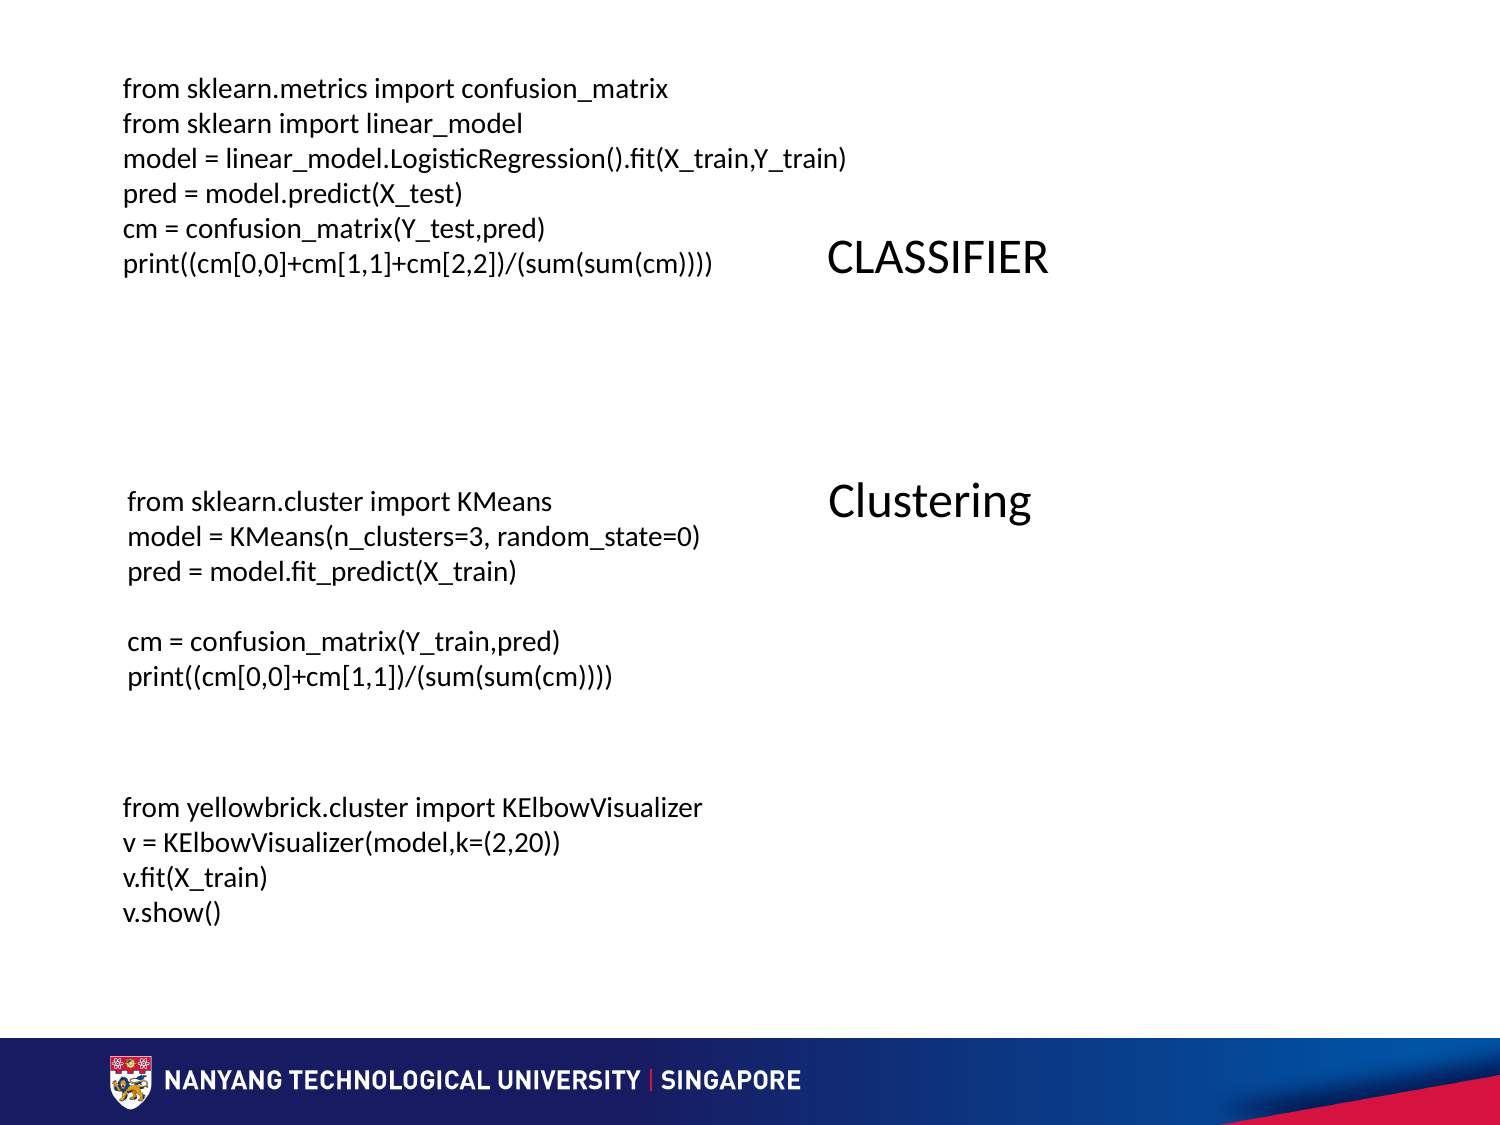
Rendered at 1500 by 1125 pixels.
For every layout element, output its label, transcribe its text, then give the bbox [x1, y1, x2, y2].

text_box Clustering [813, 459, 1500, 535]
text_box from sklearn.cluster import KMeans model = KMeans(n_clusters=3, random_state=0) pred = model.fit_predict(X_train) cm = confusion_matrix(Y_train,pred) print((cm[0,0]+cm[1,1])/(sum(sum(cm)))) [112, 474, 863, 700]
picture [0, 1038, 1500, 1125]
text_box CLASSIFIER [812, 216, 1500, 291]
text_box from yellowbrick.cluster import KElbowVisualizer v = KElbowVisualizer(model,k=(2,20)) v.fit(X_train) v.show() [108, 781, 859, 936]
text_box from sklearn.metrics import confusion_matrix from sklearn import linear_model model = linear_model.LogisticRegression().fit(X_train,Y_train) pred = model.predict(X_test) cm = confusion_matrix(Y_test,pred) print((cm[0,0]+cm[1,1]+cm[2,2])/(sum(sum(cm)))) [108, 62, 1371, 287]
